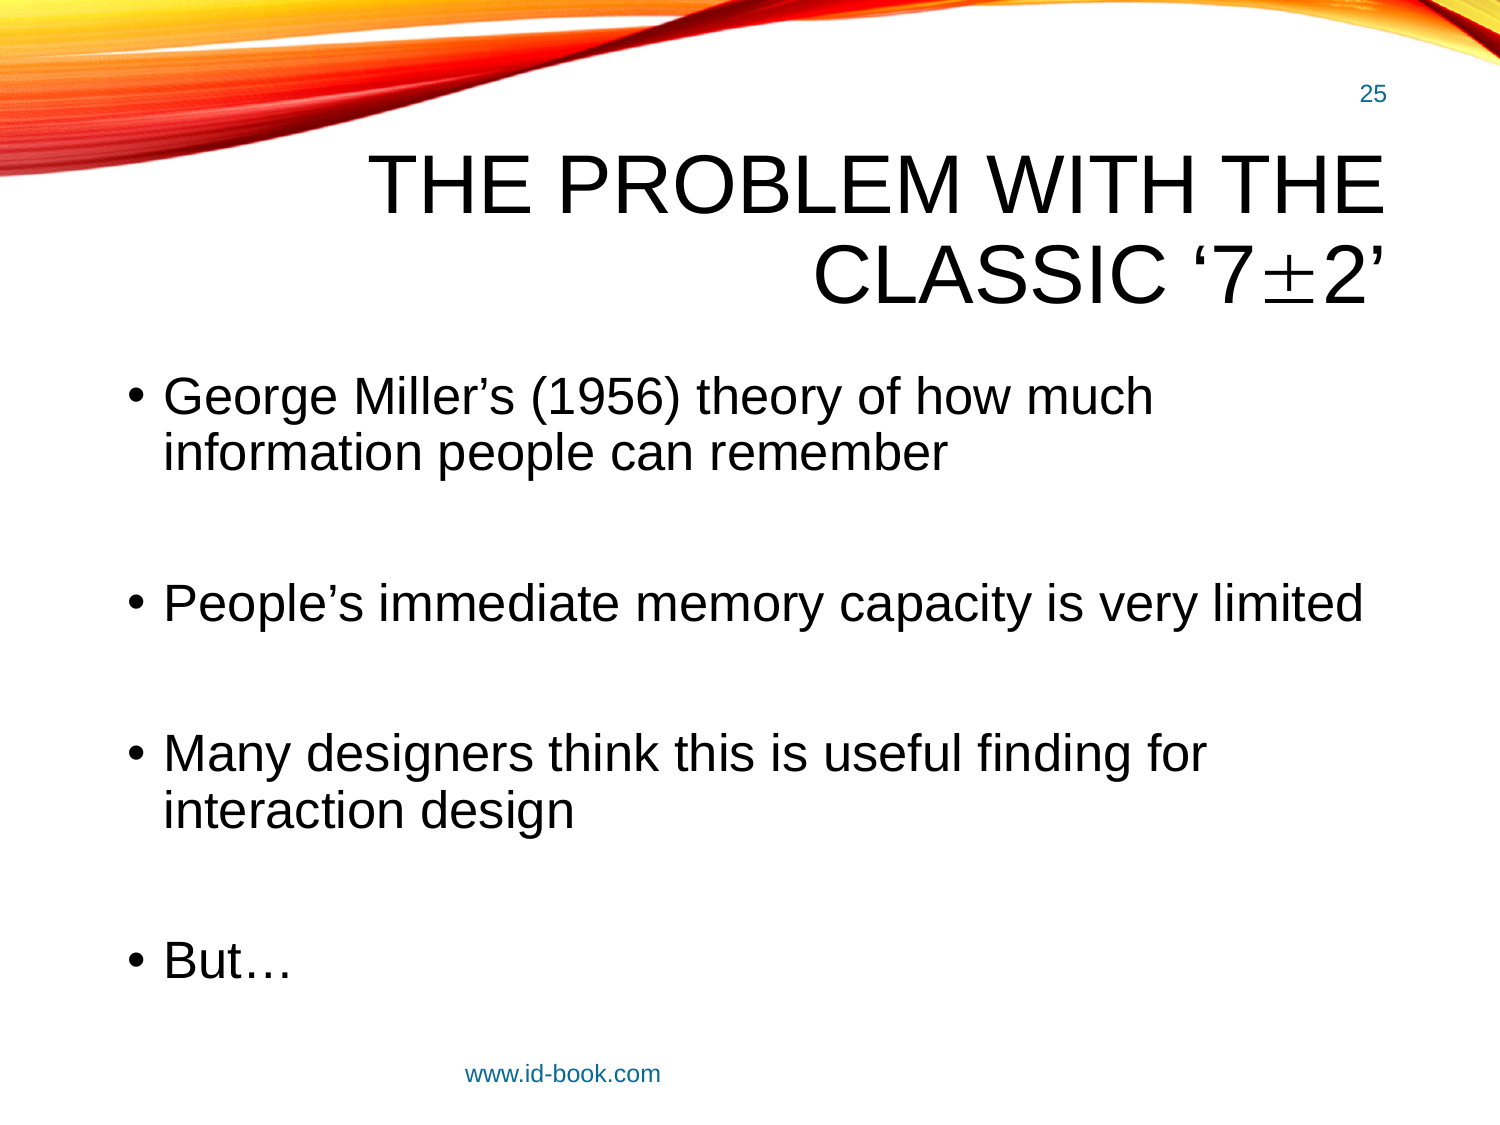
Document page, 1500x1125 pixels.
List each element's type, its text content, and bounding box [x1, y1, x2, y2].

picture [0, 0, 1500, 178]
slide_number 25 [1078, 62, 1403, 123]
list George Miller’s (1956) theory of how much information people can remember People’s immediate memory capacity is very limited Many designers think this is useful finding for interaction design But… [112, 361, 1388, 1043]
title The problem with the classic ‘72’ [159, 125, 1403, 338]
footer www.id-book.com [97, 1042, 1030, 1103]
